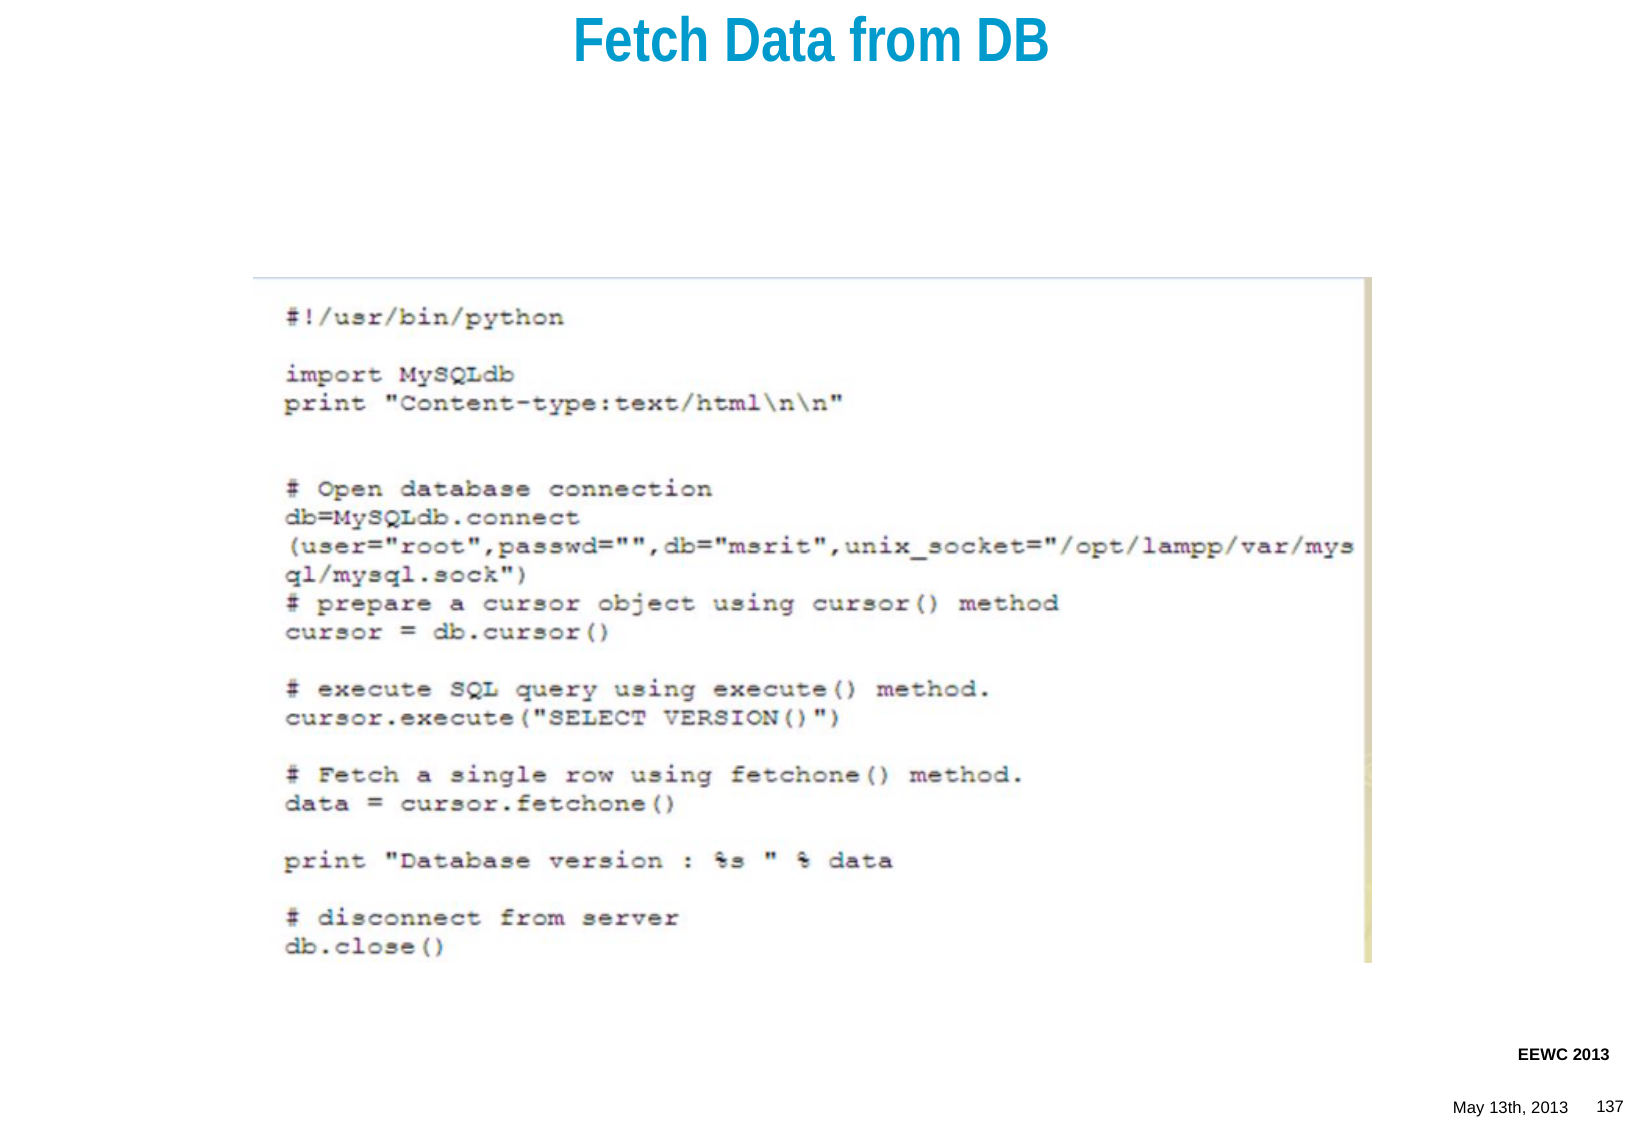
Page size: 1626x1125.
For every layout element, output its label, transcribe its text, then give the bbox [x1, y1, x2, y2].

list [252, 277, 1372, 963]
slide_number 137 [1580, 1098, 1625, 1117]
footer EEWC 2013 [1062, 1046, 1616, 1065]
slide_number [1373, 1094, 1569, 1122]
title Fetch Data from DB [0, 0, 1625, 195]
